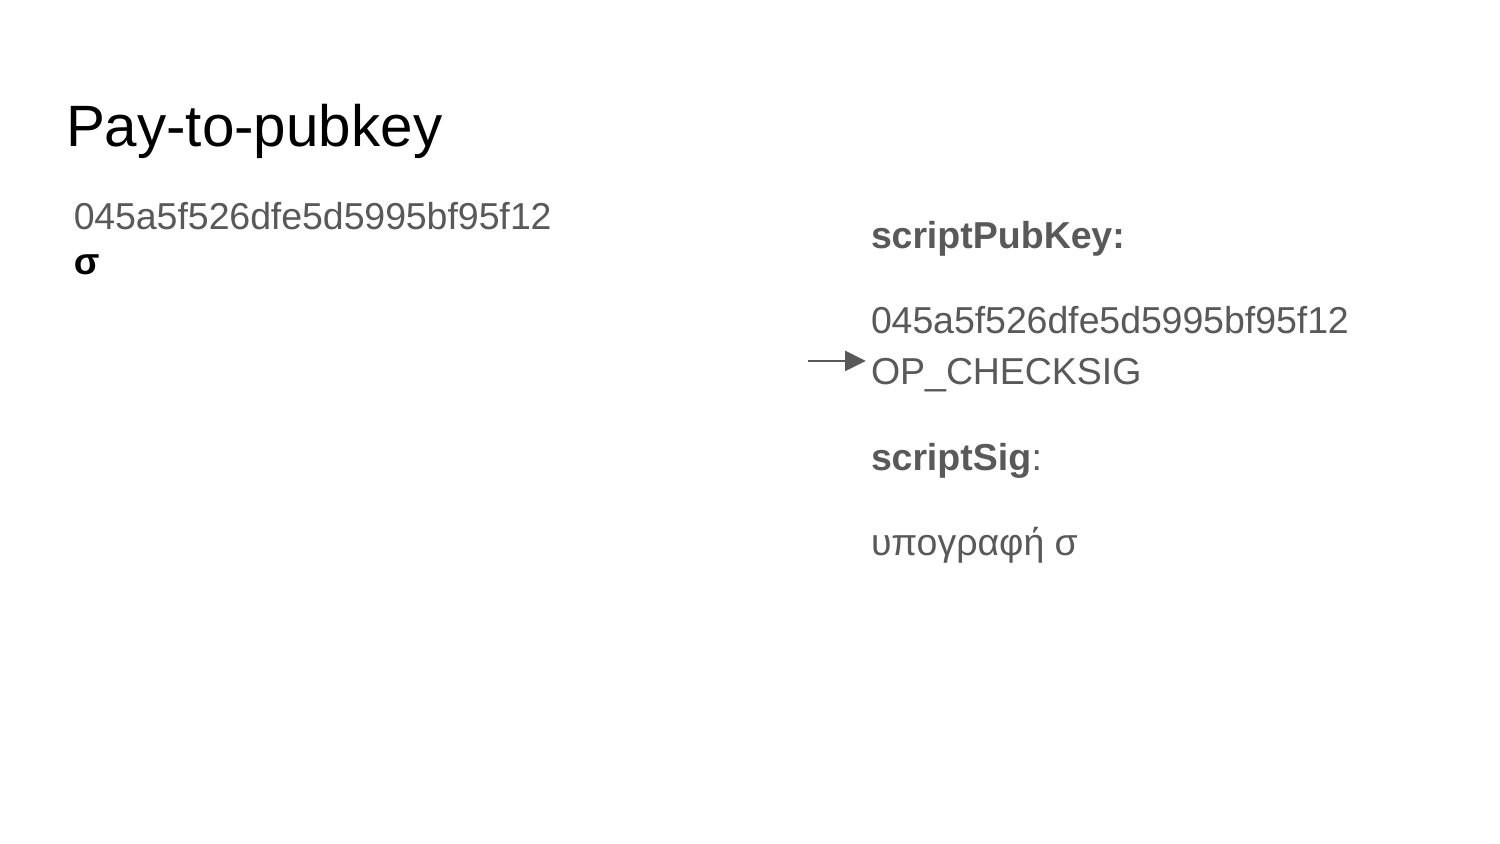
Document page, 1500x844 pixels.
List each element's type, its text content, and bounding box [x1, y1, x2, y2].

text_box 045a5f526dfe5d5995bf95f12 σ [58, 176, 773, 765]
title Pay-to-pubkey [51, 72, 1449, 167]
list scriptPubKey: 045a5f526dfe5d5995bf95f12 OP_CHECKSIG scriptSig: υπογραφή σ [856, 189, 1449, 750]
